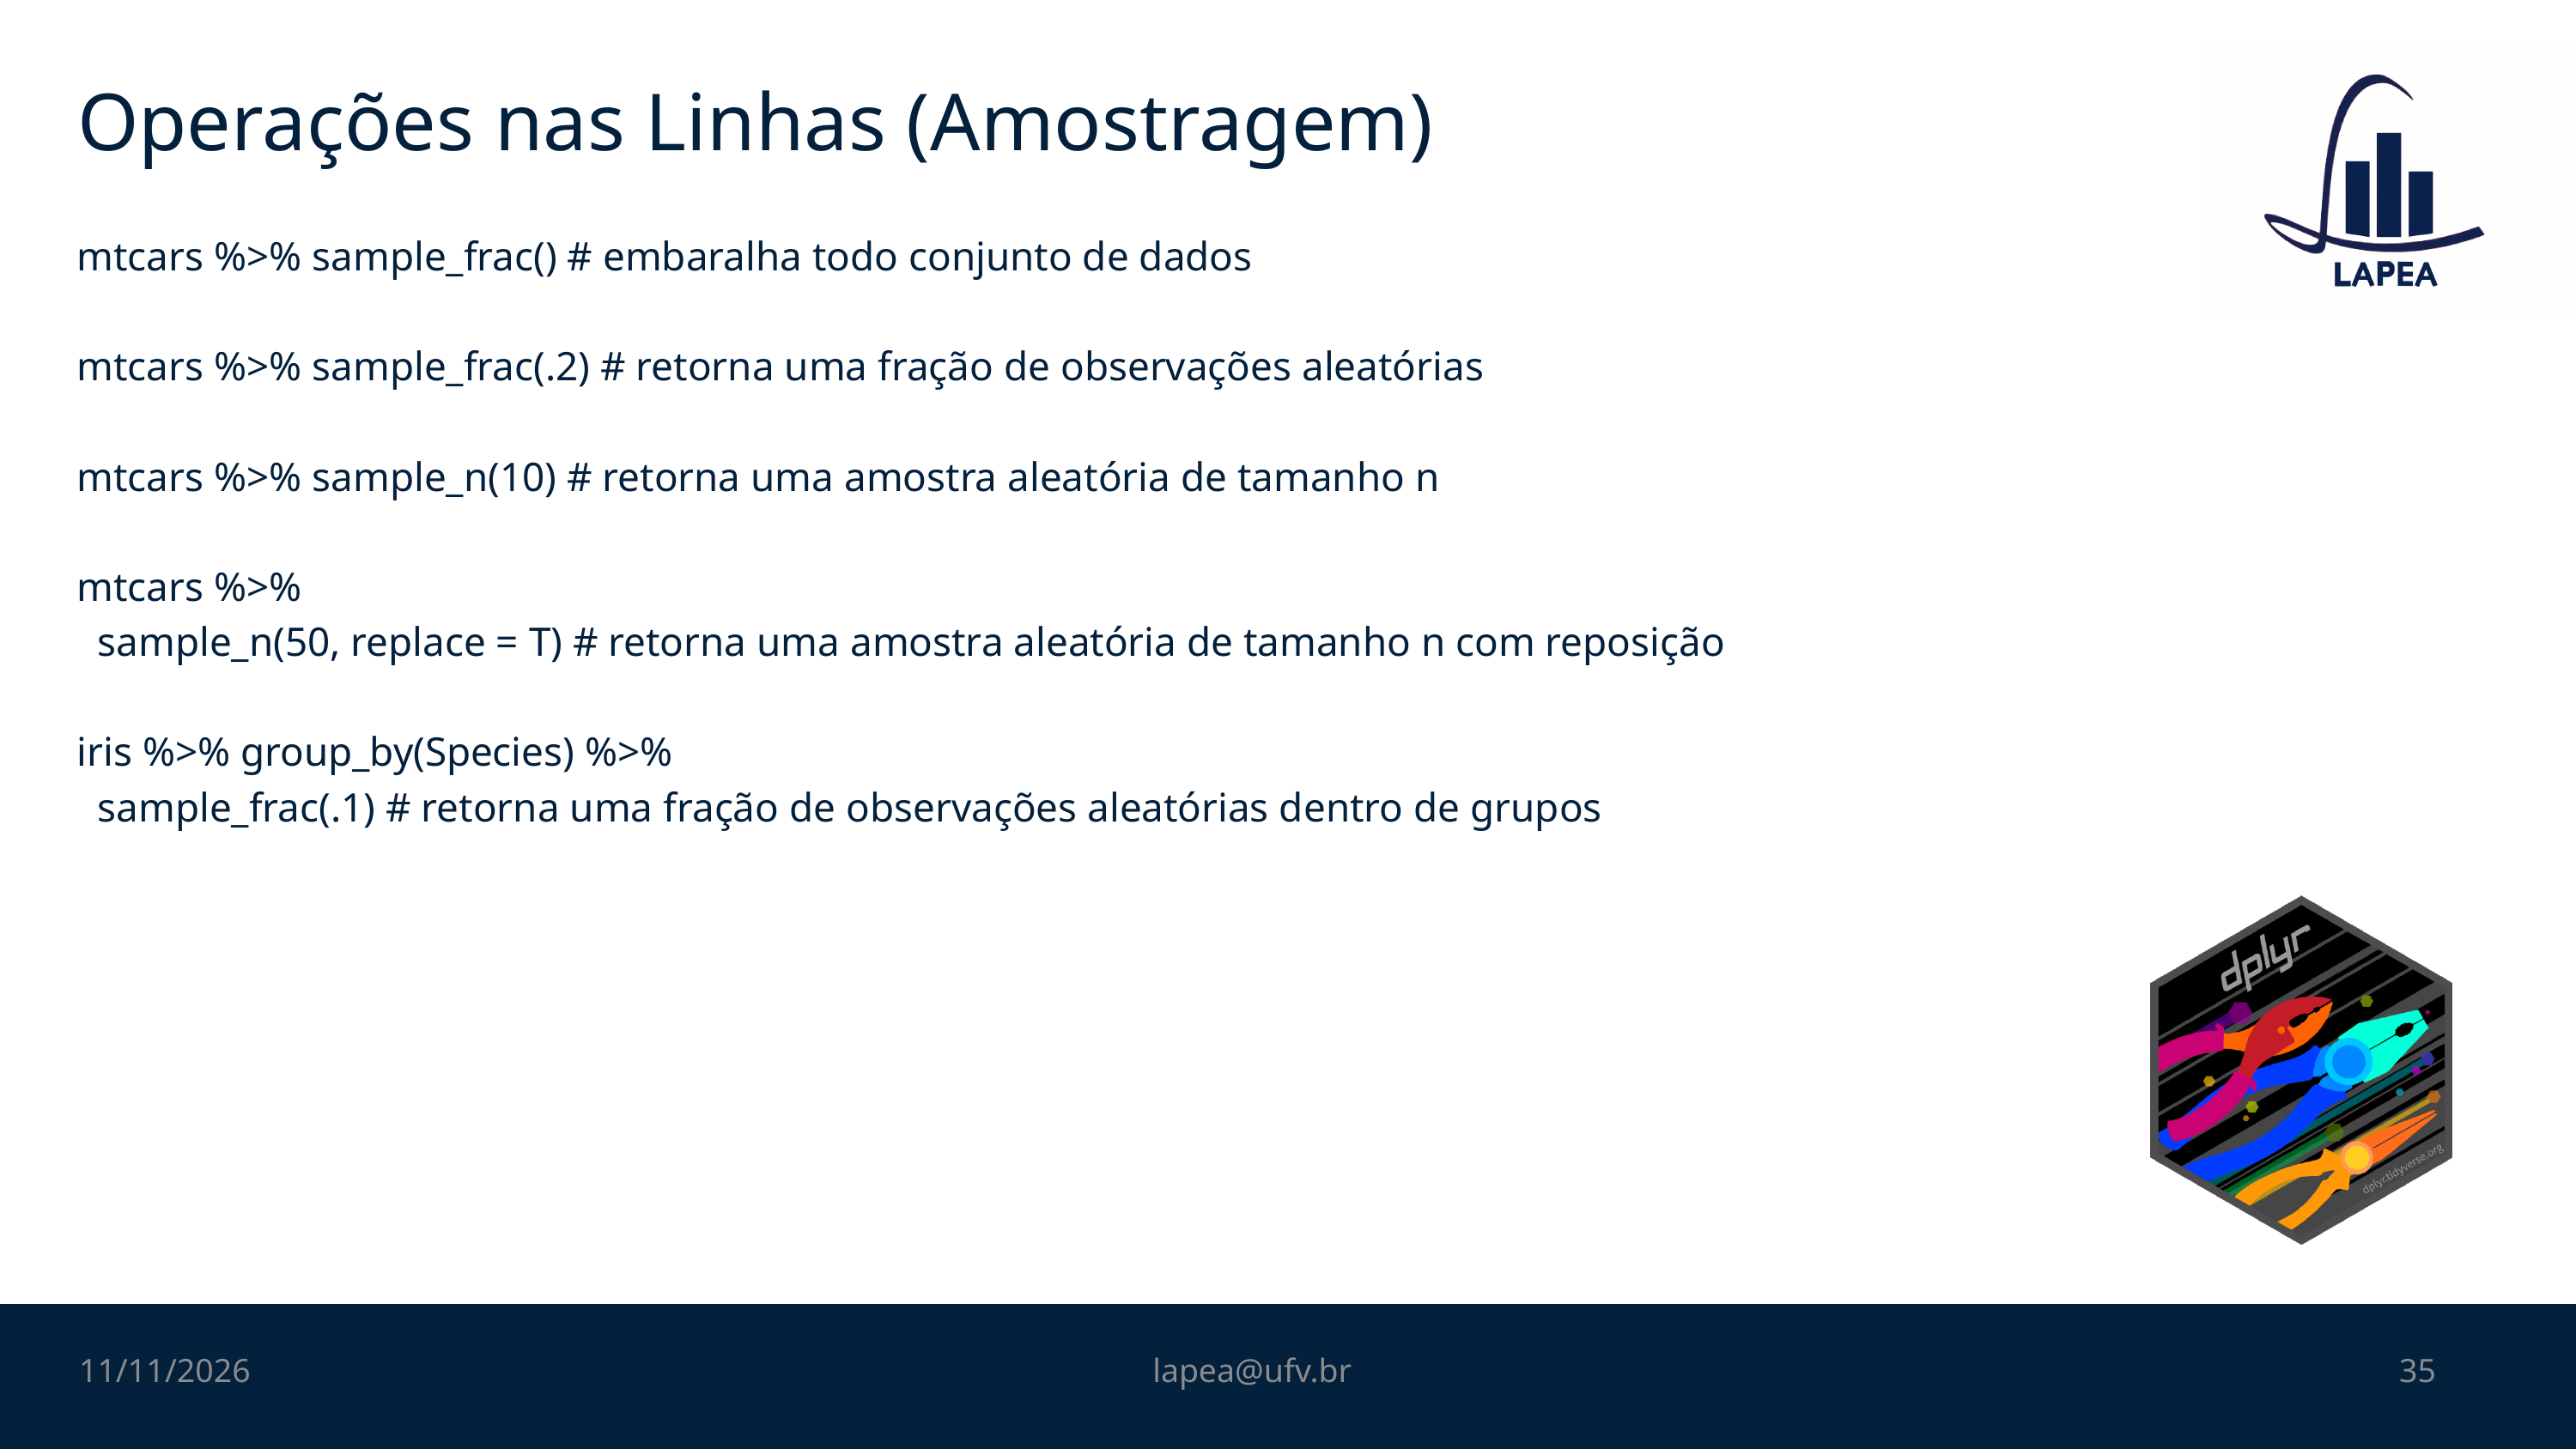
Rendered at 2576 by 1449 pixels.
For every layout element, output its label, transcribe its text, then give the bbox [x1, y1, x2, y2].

title Operações nas Linhas (Amostragem) [64, 39, 2190, 200]
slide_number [66, 1346, 368, 1398]
list mtcars %>% sample_frac() # embaralha todo conjunto de dados mtcars %>% sample_frac(.2) # retorna uma fração de observações aleatórias mtcars %>% sample_n(10) # retorna uma amostra aleatória de tamanho n mtcars %>% sample_n(50, replace = T) # retorna uma amostra aleatória de tamanho n com reposição iris %>% group_by(Species) %>% sample_frac(.1) # retorna uma fração de observações aleatórias dentro de grupos [64, 225, 2190, 1279]
slide_number 35 [2148, 1346, 2450, 1398]
picture [2150, 895, 2453, 1245]
picture [2200, 40, 2571, 318]
footer lapea@ufv.br [410, 1346, 2095, 1398]
